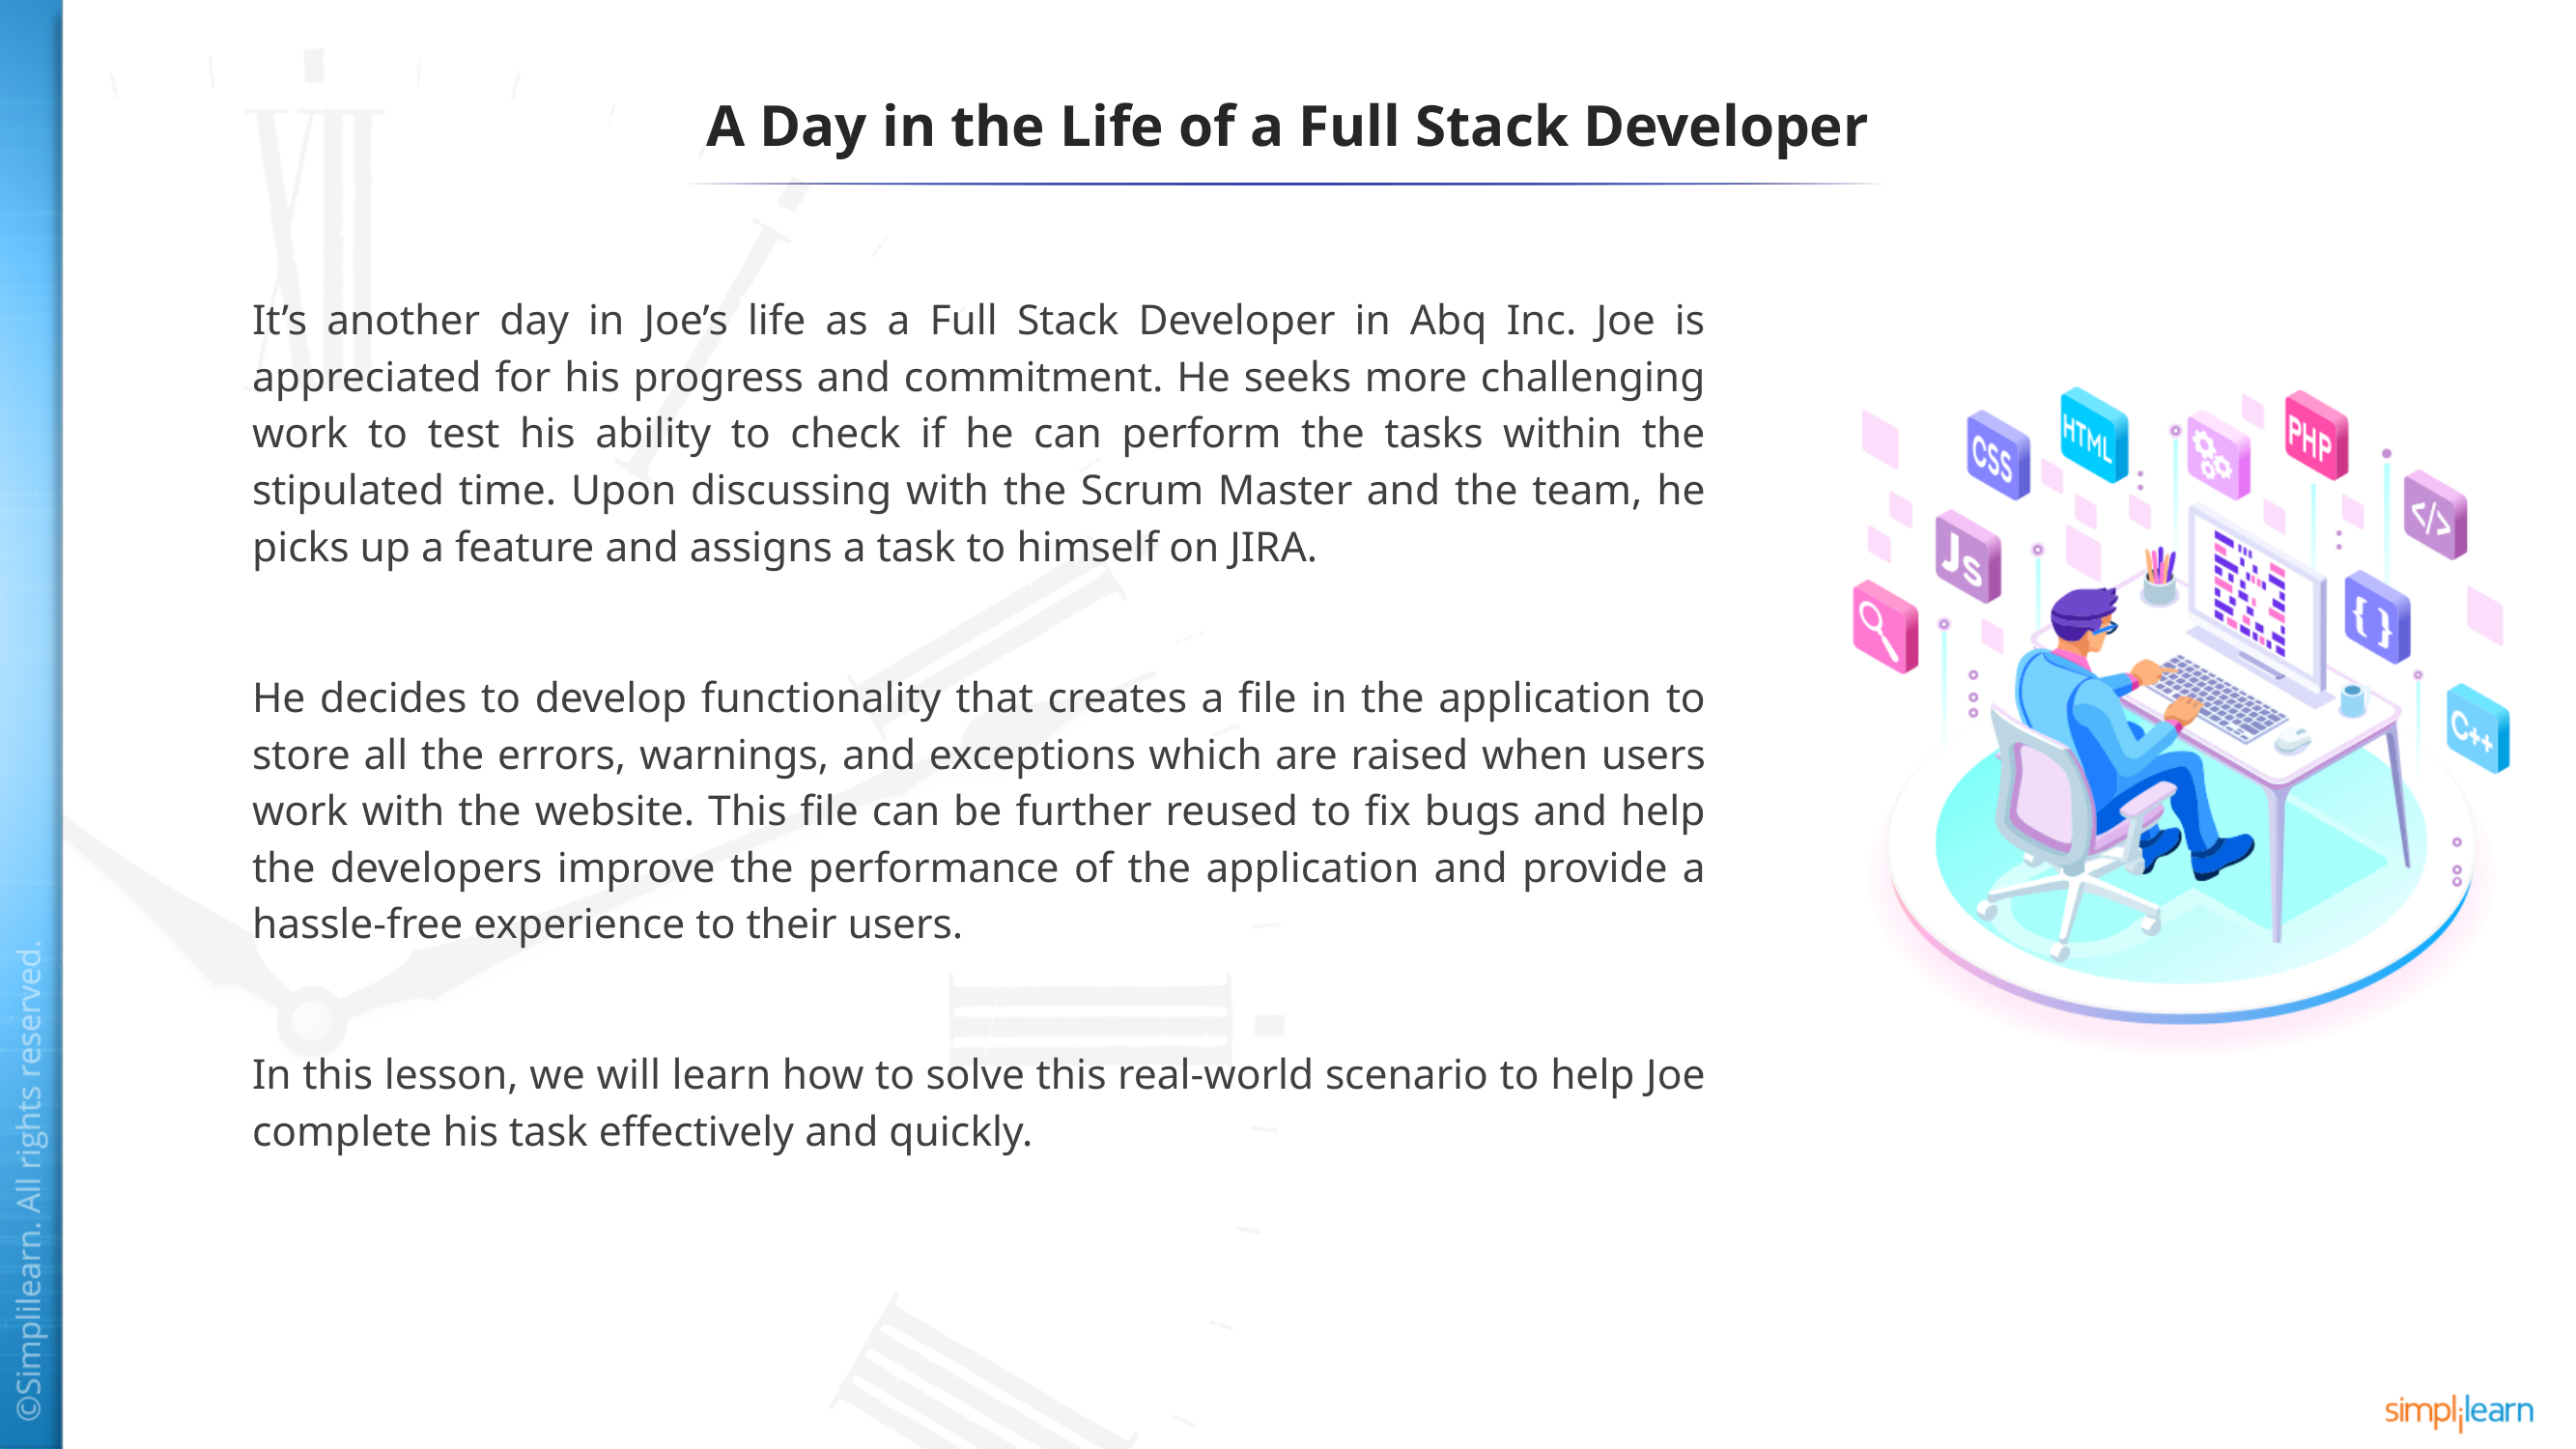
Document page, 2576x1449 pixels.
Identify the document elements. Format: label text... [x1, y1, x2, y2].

picture [0, 0, 2576, 1449]
list It’s another day in Joe’s life as a Full Stack Developer in Abq Inc. Joe is appreciated for his progress and commitment. He seeks more challenging work to test his ability to check if he can perform the tasks within the stipulated time. Upon discussing with the Scrum Master and the team, he picks up a feature and assigns a task to himself on JIRA. He decides to develop functionality that creates a file in the application to store all the errors, warnings, and exceptions which are raised when users work with the website. This file can be further reused to fix bugs and help the developers improve the performance of the application and provide a hassle-free experience to their users. In this lesson, we will learn how to solve this real-world scenario to help Joe complete his task effectively and quickly. [230, 286, 1721, 1163]
